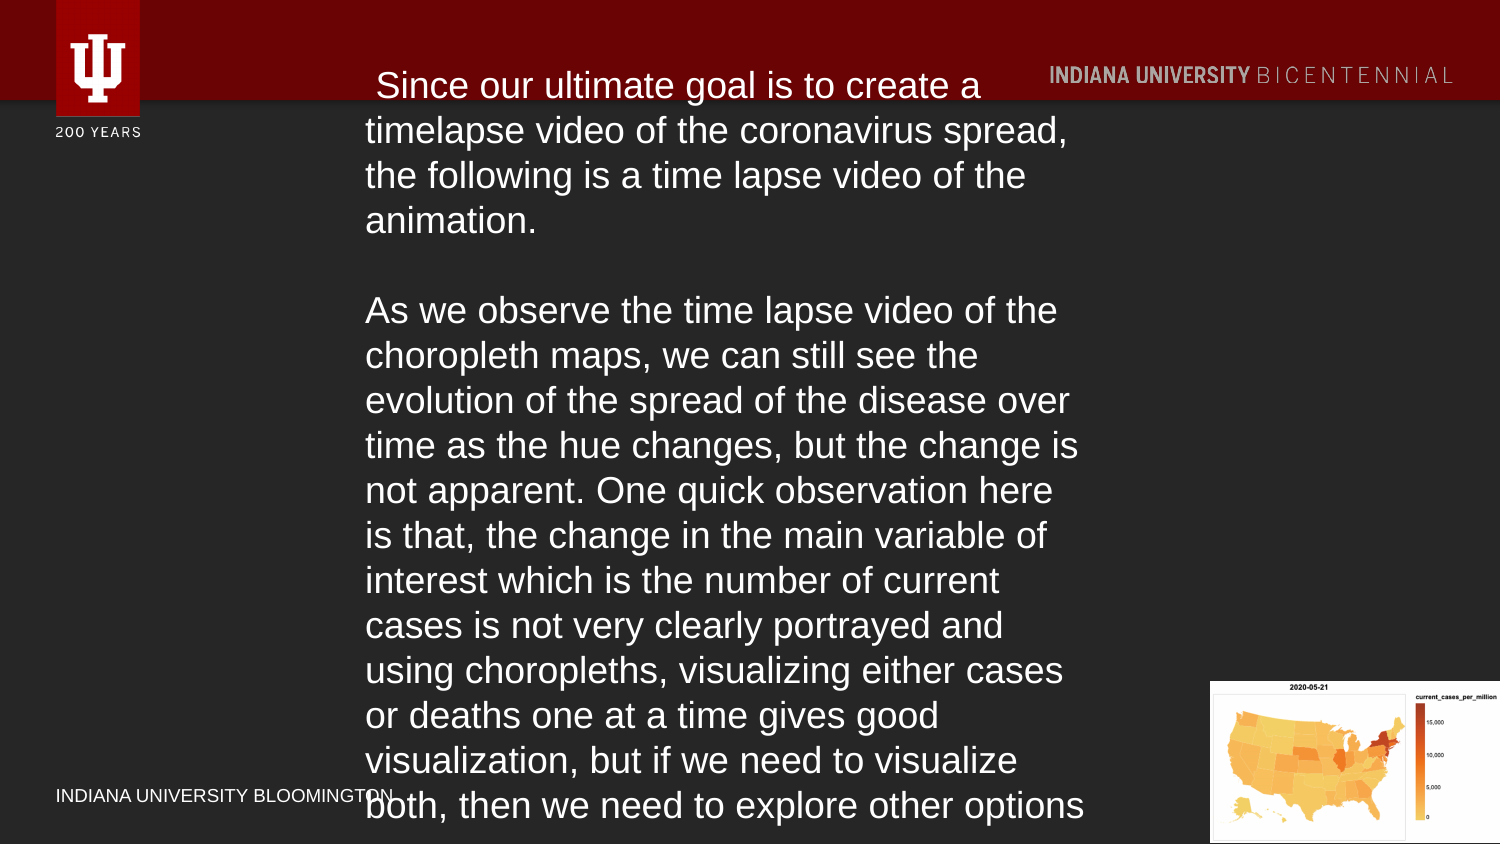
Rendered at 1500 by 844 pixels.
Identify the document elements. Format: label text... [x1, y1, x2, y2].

picture [44, 0, 153, 144]
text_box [1209, 680, 1500, 844]
text_box Since our ultimate goal is to create a timelapse video of the coronavirus spread, the following is a time lapse video of the animation. As we observe the time lapse video of the choropleth maps, we can still see the evolution of the spread of the disease over time as the hue changes, but the change is not apparent. One quick observation here is that, the change in the main variable of interest which is the number of current cases is not very clearly portrayed and using choropleths, visualizing either cases or deaths one at a time gives good visualization, but if we need to visualize both, then we need to explore other options [350, 53, 1101, 834]
